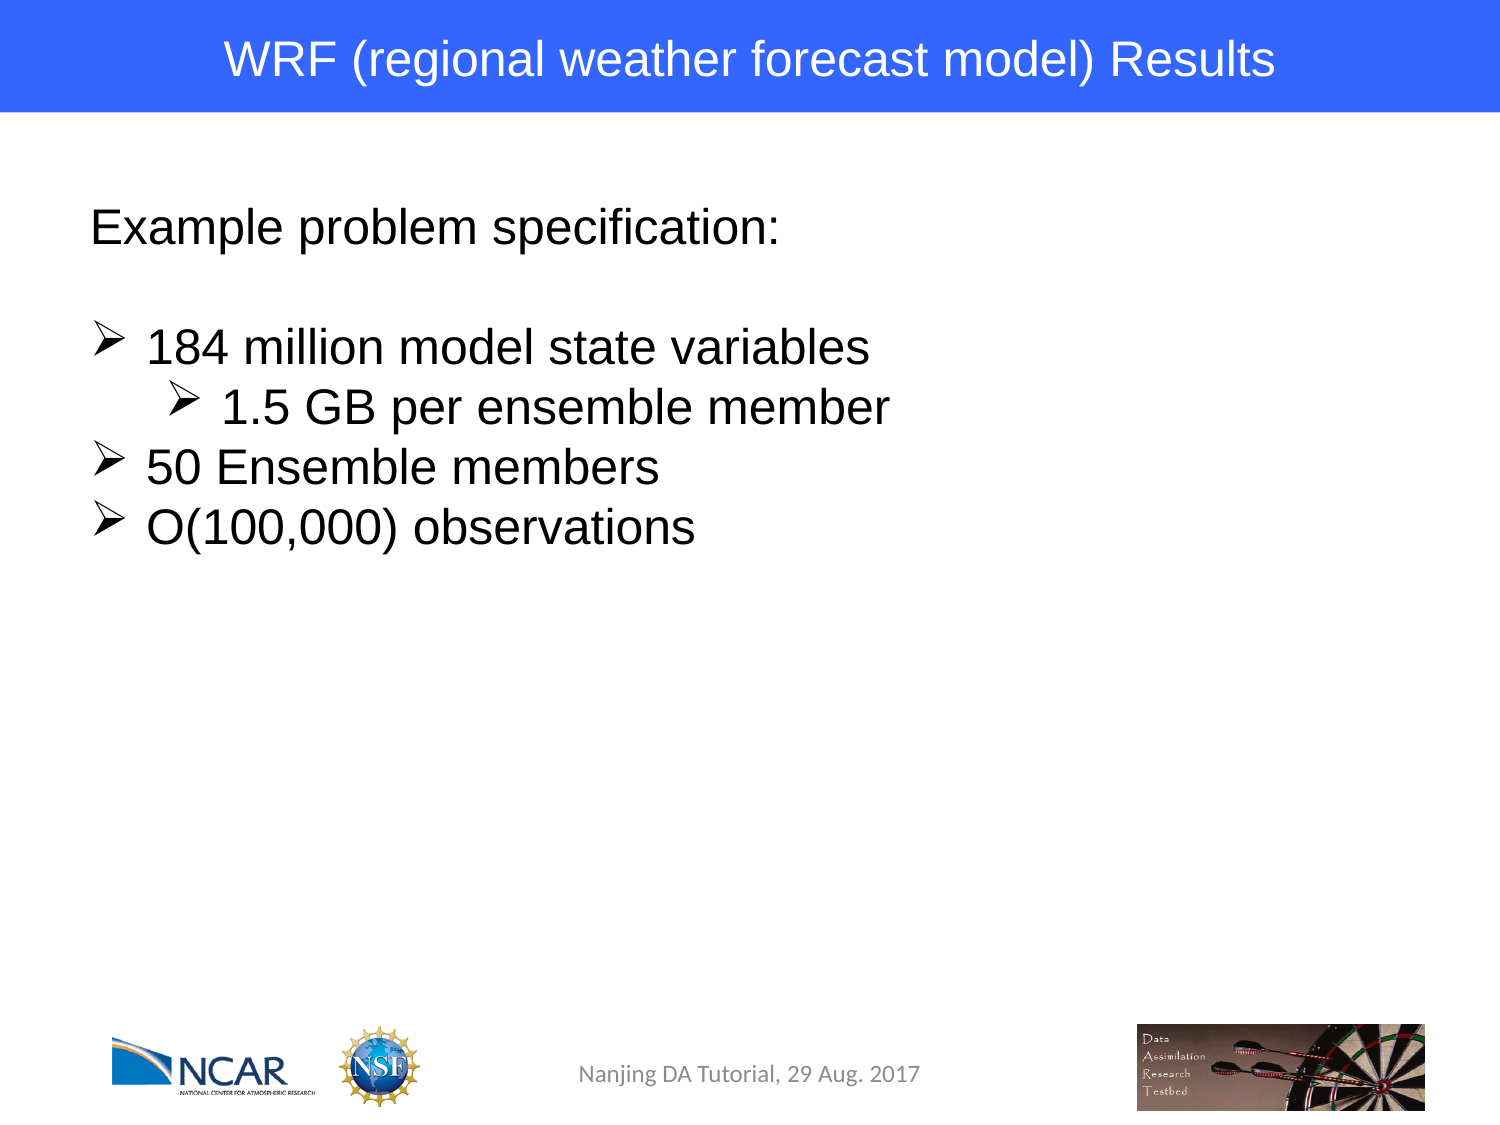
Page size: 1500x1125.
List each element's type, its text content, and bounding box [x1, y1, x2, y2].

text_box Example problem specification: 184 million model state variables 1.5 GB per ensemble member 50 Ensemble members O(100,000) observations [74, 187, 1425, 563]
picture [112, 1037, 315, 1095]
picture [337, 1024, 421, 1108]
title WRF (regional weather forecast model) Results [0, 0, 1500, 113]
footer Nanjing DA Tutorial, 29 Aug. 2017 [512, 1042, 988, 1103]
picture [1137, 1024, 1425, 1111]
